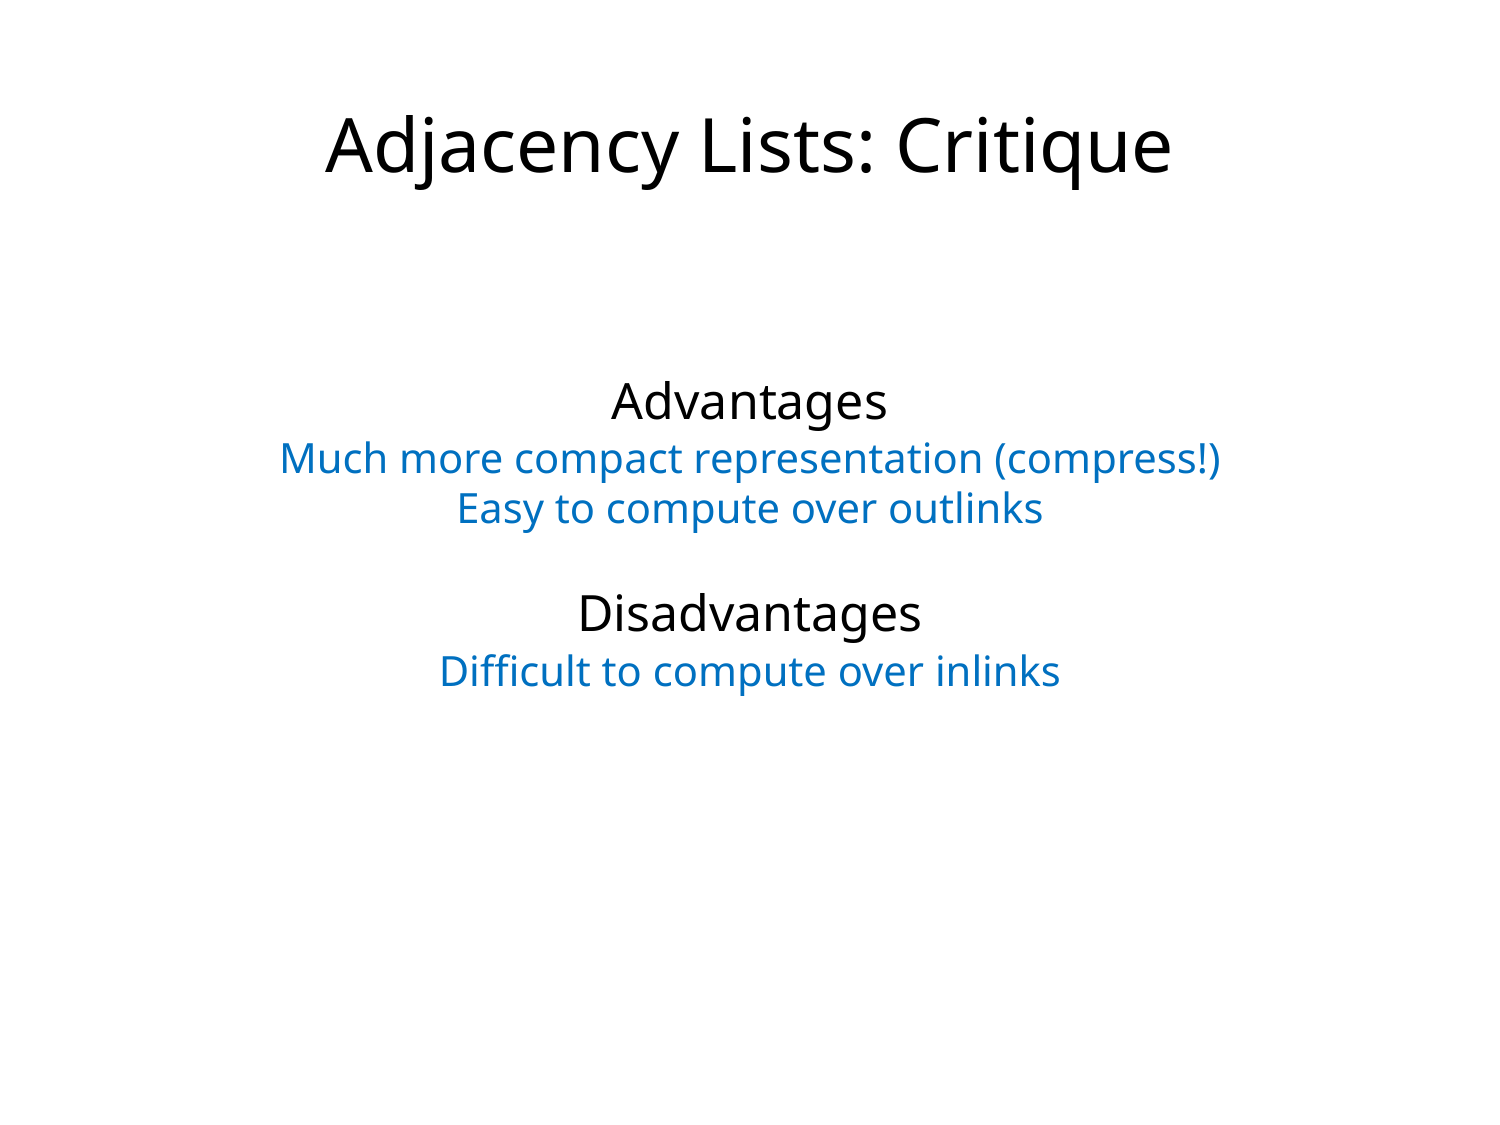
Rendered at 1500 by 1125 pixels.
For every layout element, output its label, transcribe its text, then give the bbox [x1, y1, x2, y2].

text_box Disadvantages [0, 574, 1500, 637]
text_box Difficult to compute over inlinks [0, 637, 1500, 702]
text_box Much more compact representation (compress!) Easy to compute over outlinks [0, 424, 1500, 540]
text_box Adjacency Lists: Critique [0, 90, 1500, 203]
text_box Advantages [0, 362, 1500, 424]
